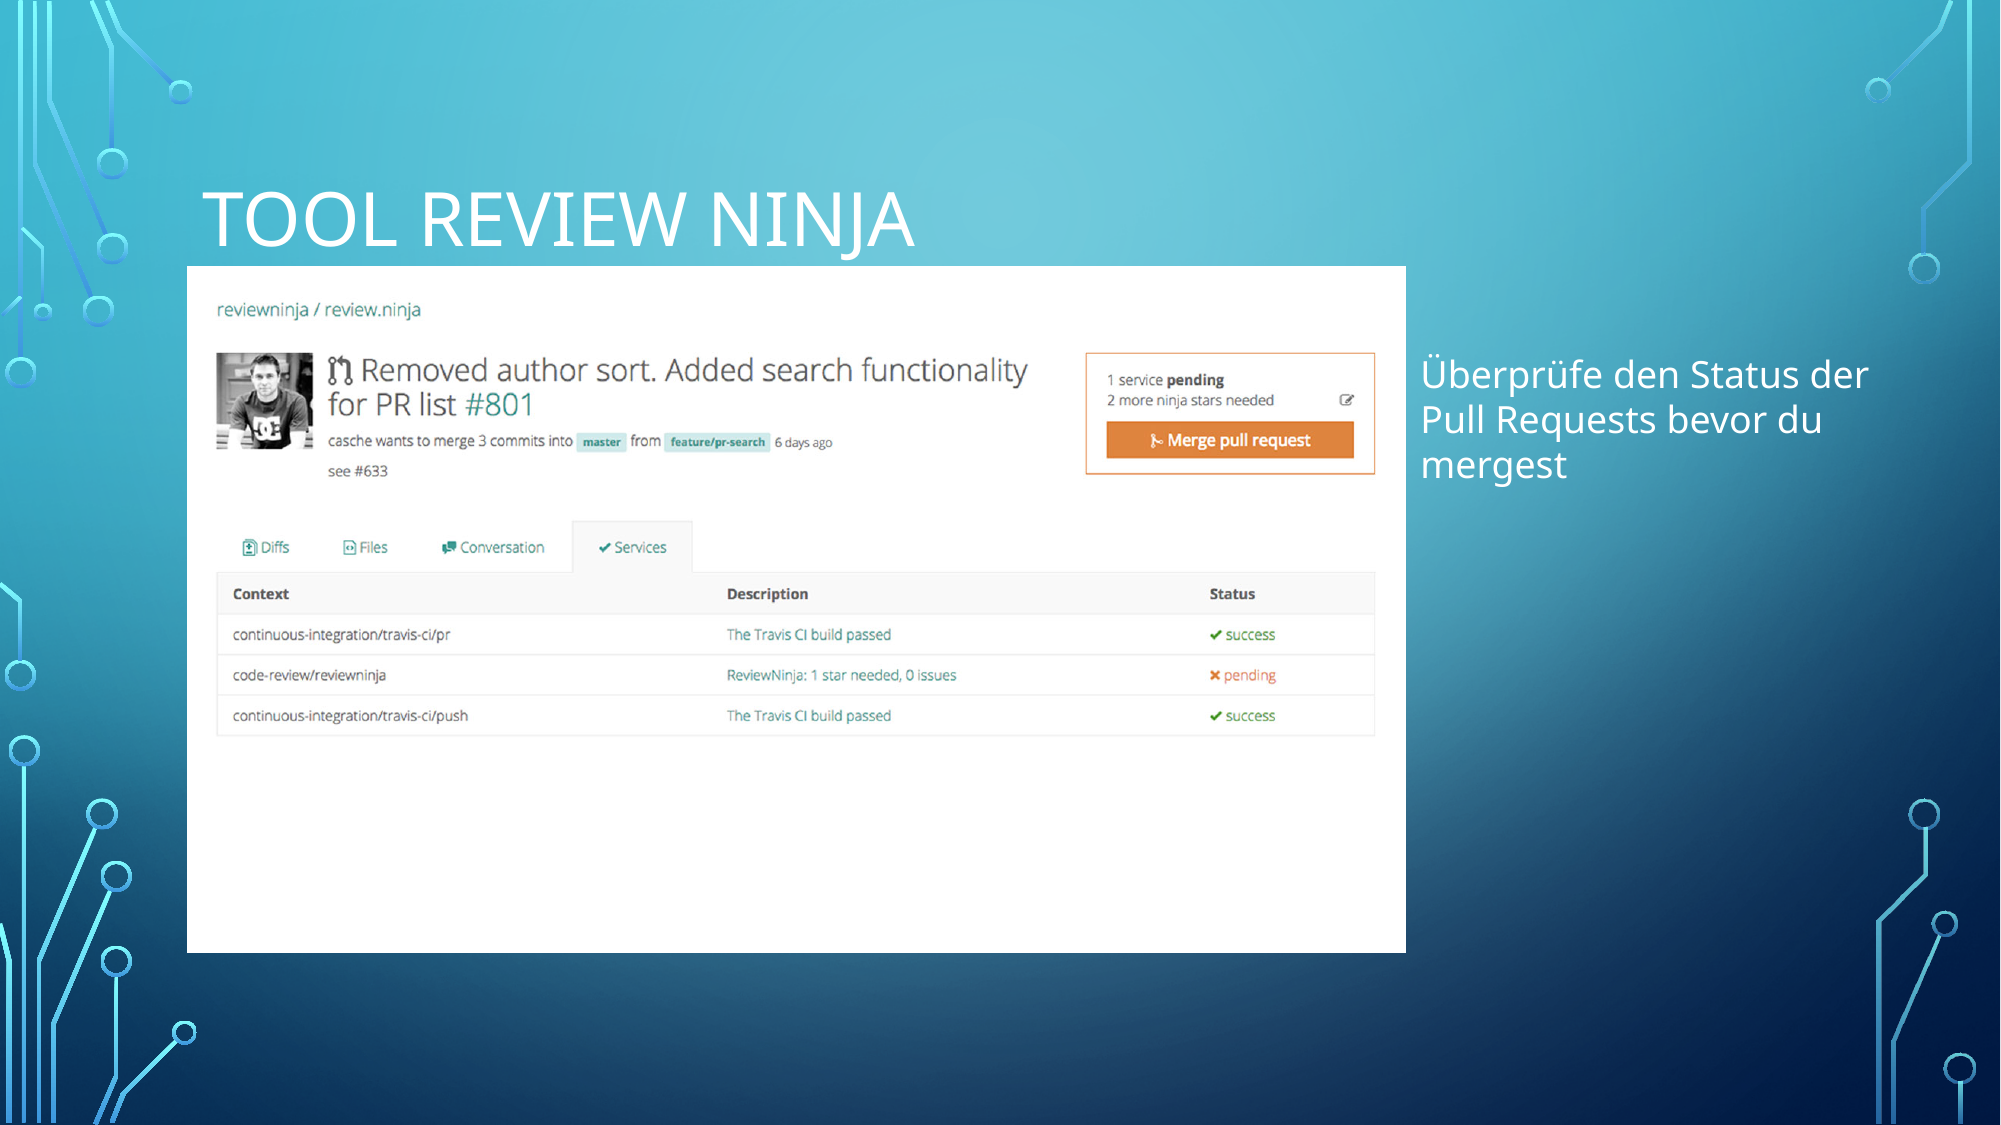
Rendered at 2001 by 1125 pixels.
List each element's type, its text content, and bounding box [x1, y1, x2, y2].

title Tool Review Ninja [187, 101, 1813, 343]
text_box Überprüfe den Status der Pull Requests bevor du mergest [1406, 343, 1925, 494]
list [186, 266, 1406, 953]
